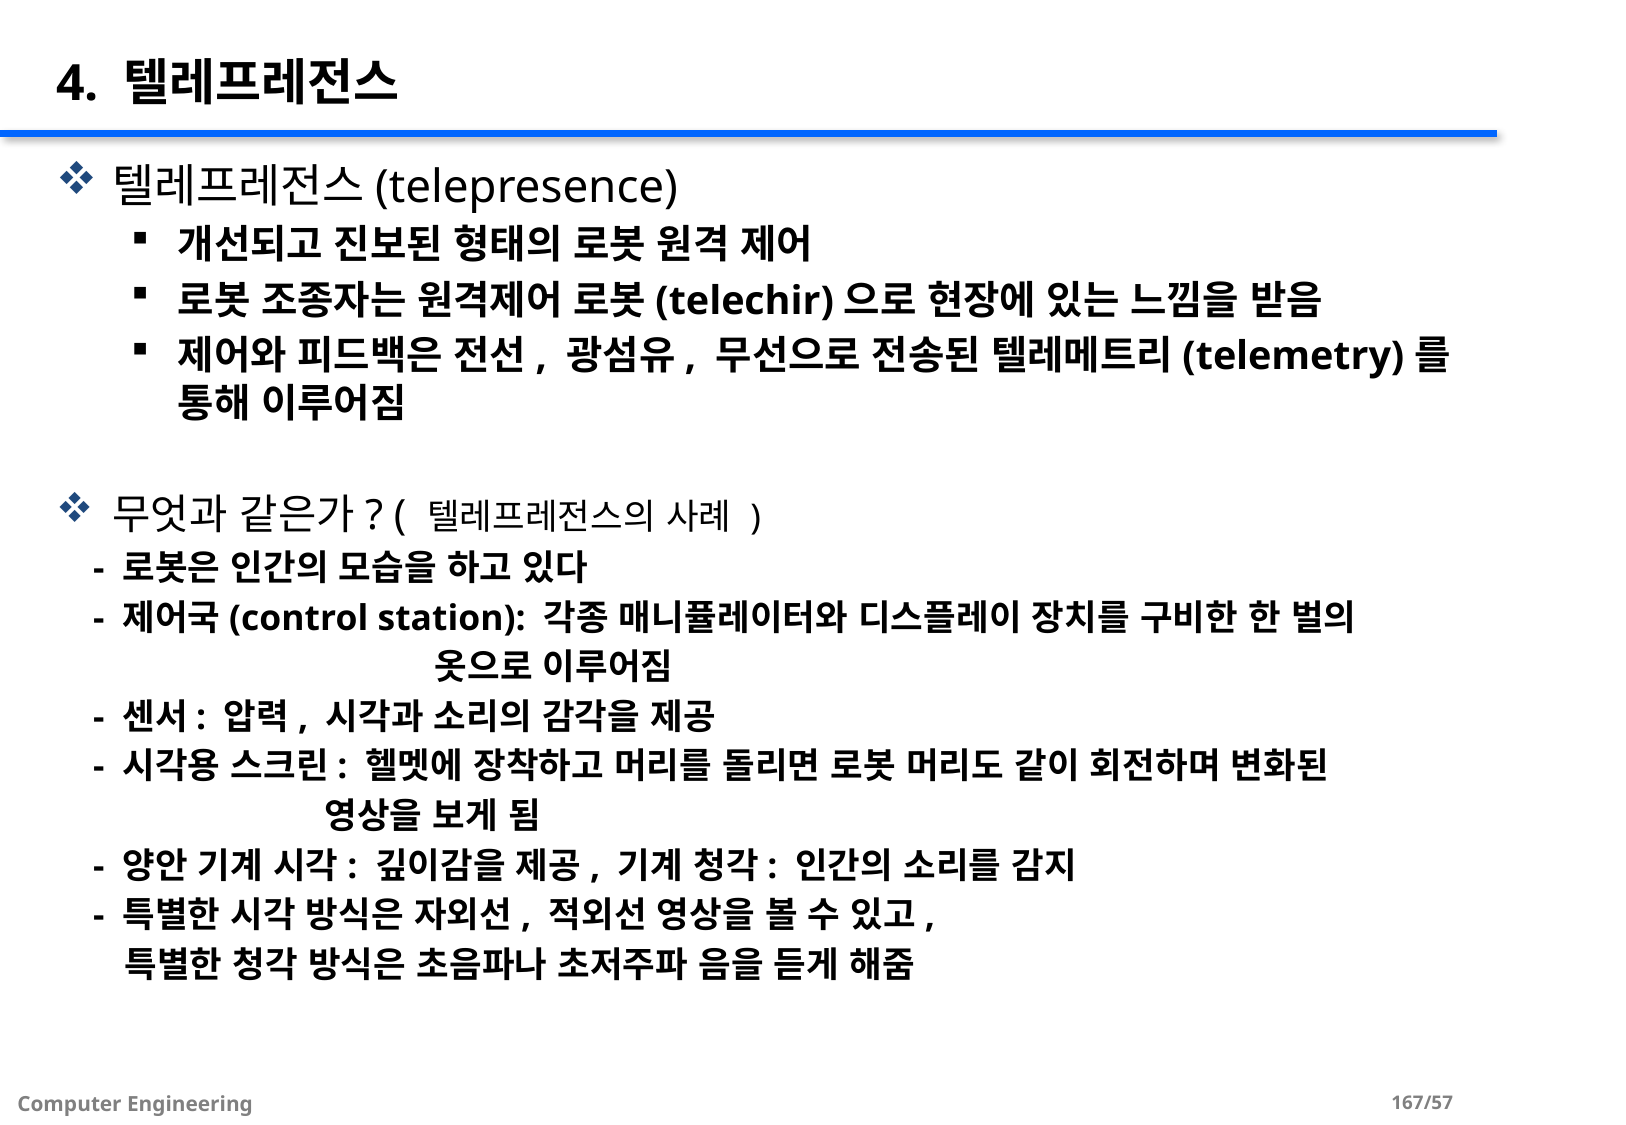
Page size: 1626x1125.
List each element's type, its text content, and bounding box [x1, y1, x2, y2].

list 텔레프레전스(telepresence) 개선되고 진보된 형태의 로봇 원격 제어 로봇 조종자는 원격제어 로봇(telechir)으로 현장에 있는 느낌을 받음 제어와 피드백은 전선, 광섬유, 무선으로 전송된 텔레메트리(telemetry)를 통해 이루어짐 무엇과 같은가? ( 텔레프레전스의 사례 ) - 로봇은 인간의 모습을 하고 있다 - 제어국(control station): 각종 매니퓰레이터와 디스플레이 장치를 구비한 한 벌의 옷으로 이루어짐 - 센서: 압력, 시각과 소리의 감각을 제공 - 시각용 스크린: 헬멧에 장착하고 머리를 돌리면 로봇 머리도 같이 회전하며 변화된 영상을 보게 됨 - 양안 기계 시각: 깊이감을 제공, 기계 청각: 인간의 소리를 감지 - 특별한 시각 방식은 자외선, 적외선 영상을 볼 수 있고, 특별한 청각 방식은 초음파나 초저주파 음을 듣게 해줌 [41, 149, 1483, 1059]
title 4. 텔레프레전스 [41, 42, 1459, 128]
